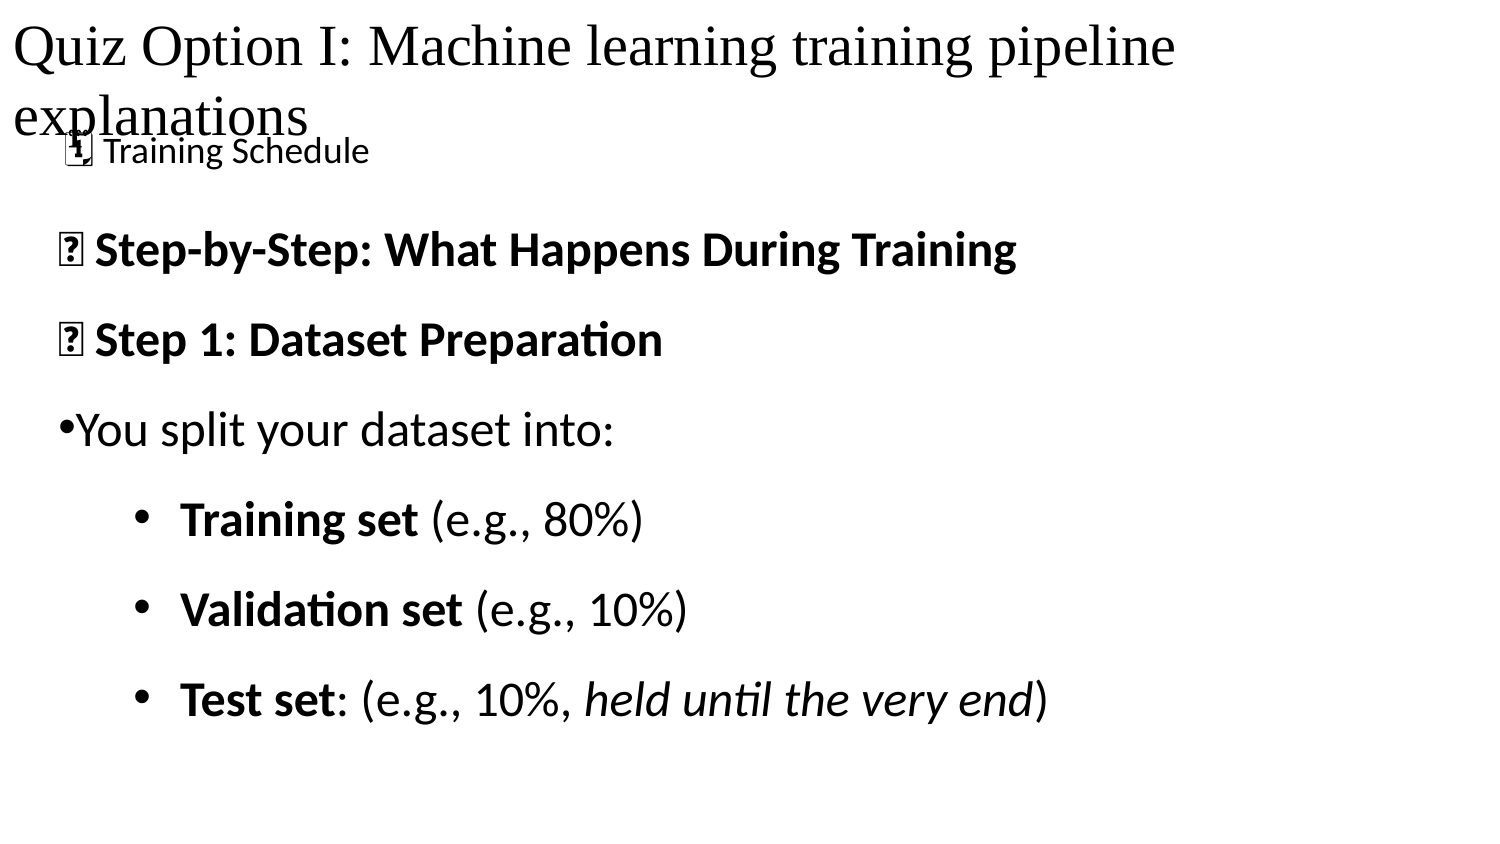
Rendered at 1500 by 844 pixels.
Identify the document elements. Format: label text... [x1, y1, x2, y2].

text_box 🗓️ Training Schedule [48, 118, 386, 179]
text_box 🔁 Step-by-Step: What Happens During Training ✅ Step 1: Dataset Preparation You split your dataset into: Training set (e.g., 80%) Validation set (e.g., 10%) Test set: (e.g., 10%, held until the very end) [43, 179, 1282, 824]
text_box Quiz Option I: Machine learning training pipeline explanations [0, 0, 1500, 375]
